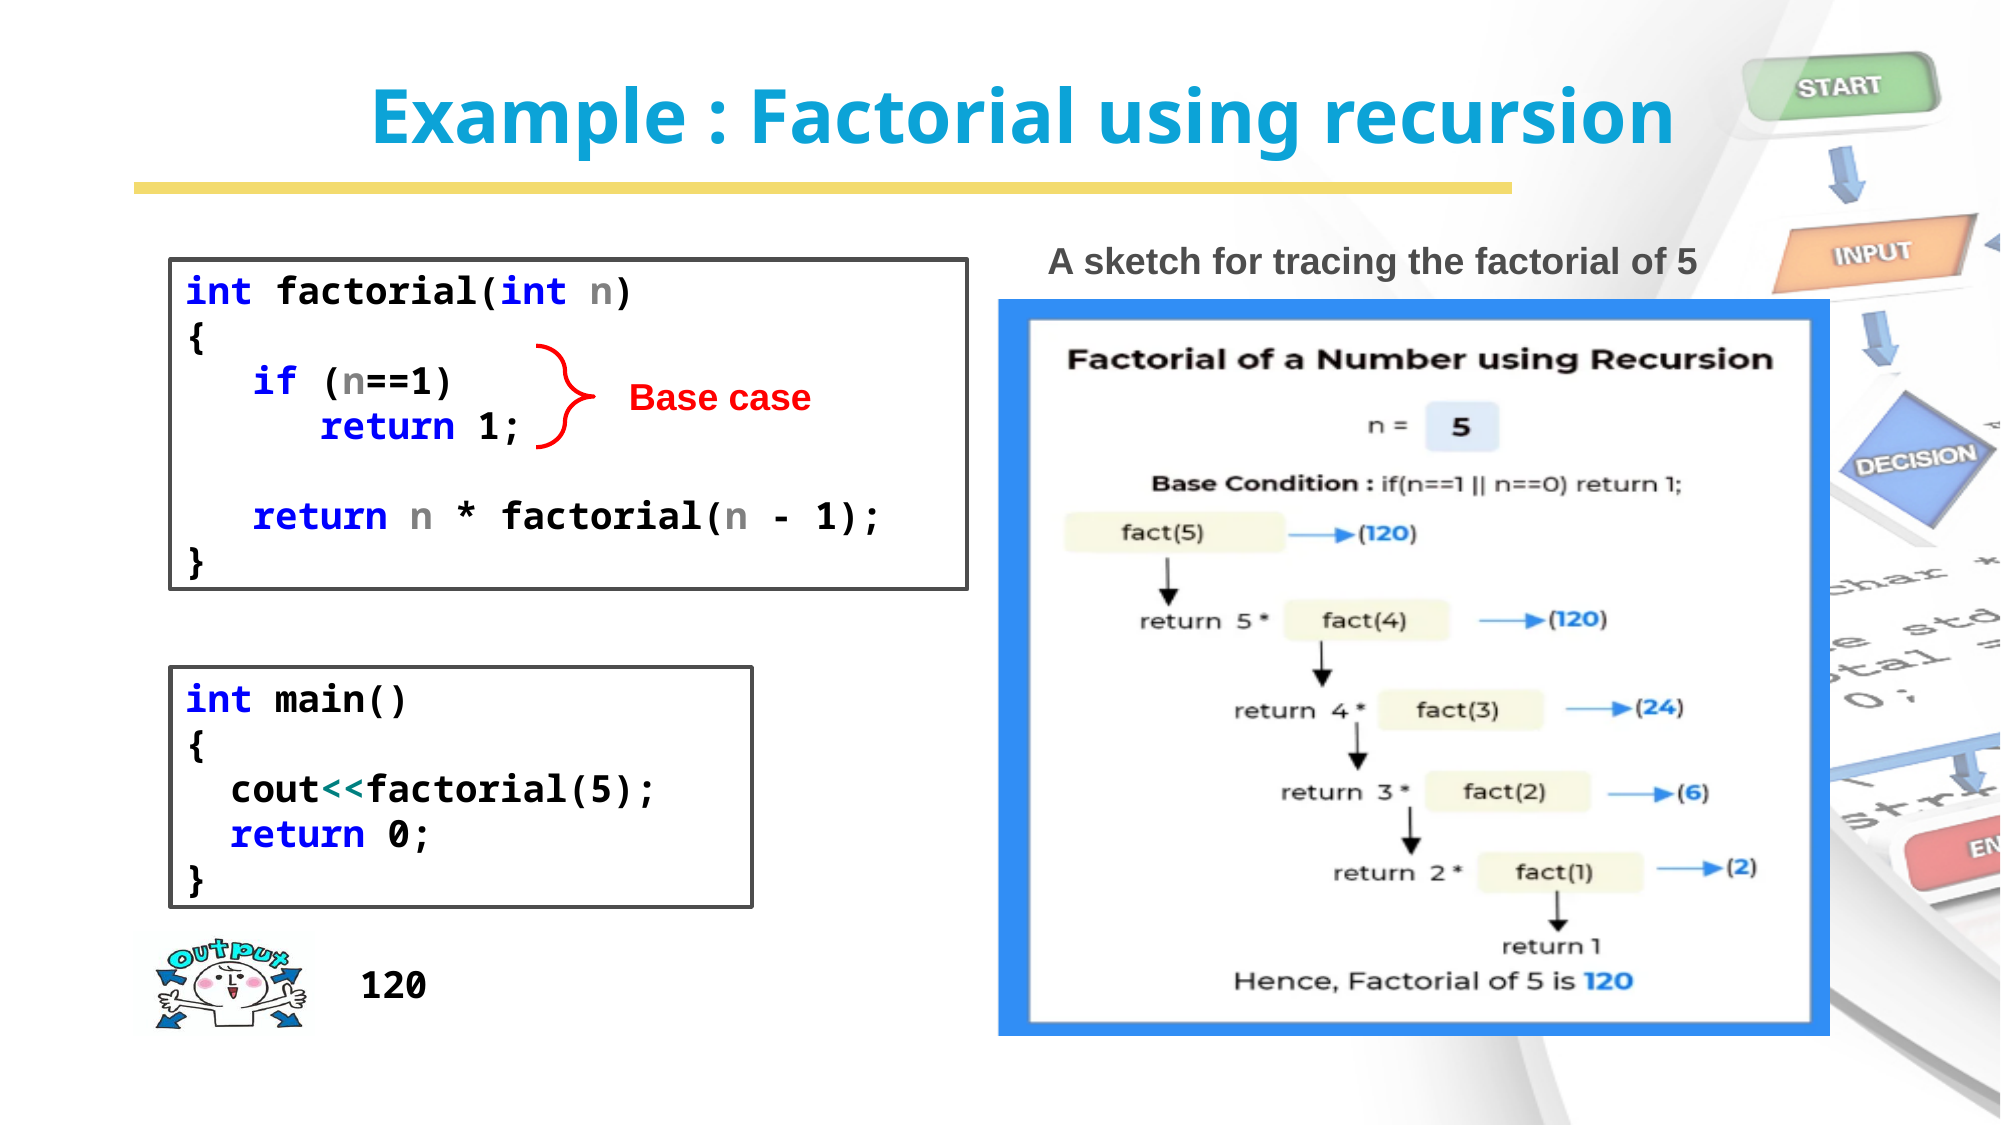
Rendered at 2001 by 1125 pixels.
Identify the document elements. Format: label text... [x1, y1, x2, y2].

picture [0, 0, 2001, 1125]
text_box int factorial(int n) { if (n==1) return 1; return n * factorial(n - 1); } [170, 259, 968, 590]
text_box 120 [344, 953, 526, 1013]
title Example : Factorial using recursion [133, 42, 1914, 186]
text_box int main() { cout<<factorial(5); return 0; } [170, 667, 752, 907]
text_box A sketch for tracing the factorial of 5 [1032, 229, 1754, 289]
text_box Base case [614, 365, 950, 426]
text_box [536, 345, 594, 448]
